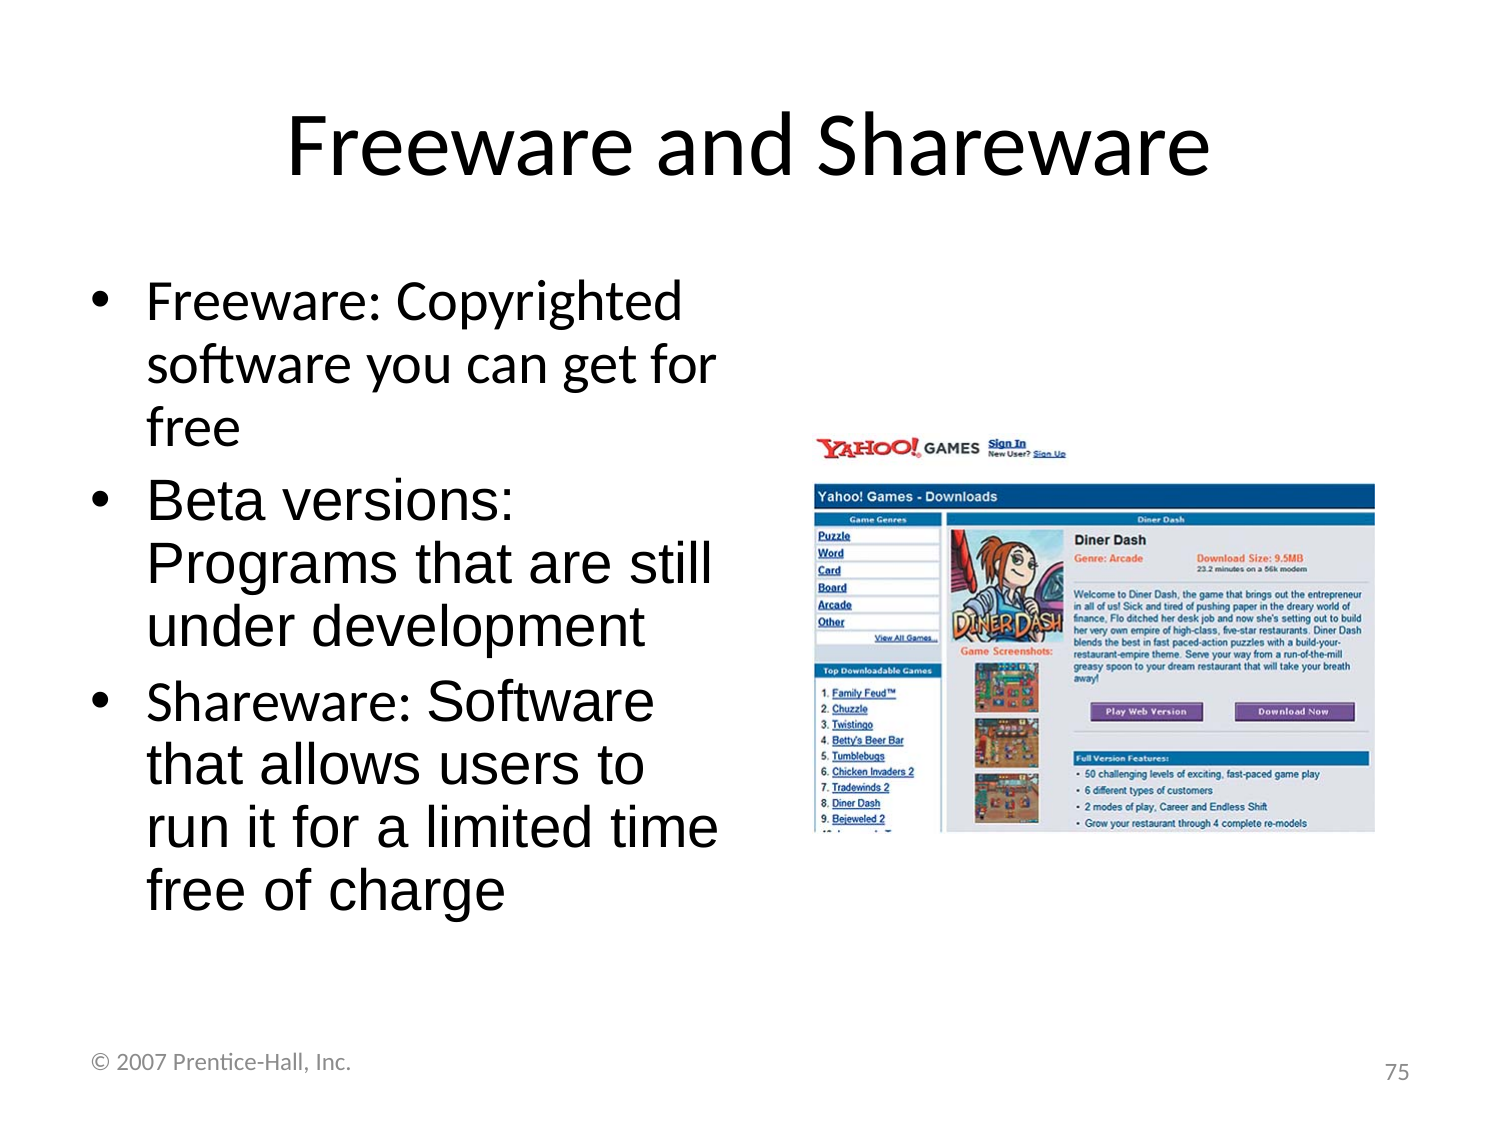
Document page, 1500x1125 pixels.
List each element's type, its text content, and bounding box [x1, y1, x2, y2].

list Freeware: Copyrighted software you can get for free Beta versions: Programs that are still under development Shareware: Software that allows users to run it for a limited time free of charge [75, 262, 738, 1005]
slide_number 75 [1074, 1050, 1425, 1091]
slide_number © 2007 Prentice-Hall, Inc. [75, 1062, 600, 1088]
title Freeware and Shareware [75, 45, 1425, 233]
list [812, 433, 1375, 834]
